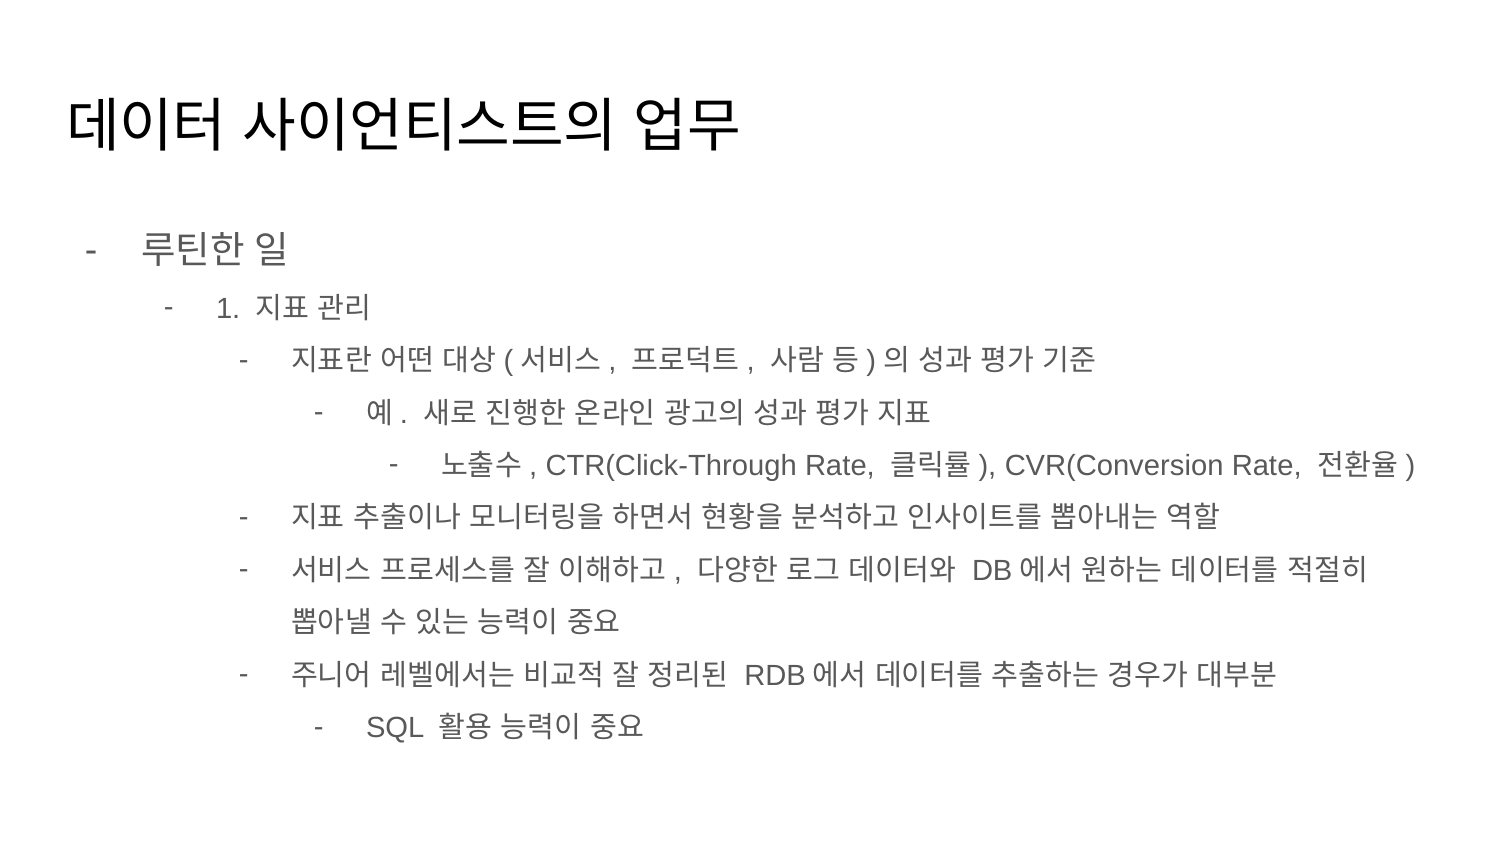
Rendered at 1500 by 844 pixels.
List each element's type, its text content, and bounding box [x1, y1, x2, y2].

list 루틴한 일 1. 지표 관리 지표란 어떤 대상(서비스, 프로덕트, 사람 등)의 성과 평가 기준 예. 새로 진행한 온라인 광고의 성과 평가 지표 노출수, CTR(Click-Through Rate, 클릭률), CVR(Conversion Rate, 전환율) 지표 추출이나 모니터링을 하면서 현황을 분석하고 인사이트를 뽑아내는 역할 서비스 프로세스를 잘 이해하고, 다양한 로그 데이터와 DB에서 원하는 데이터를 적절히 뽑아낼 수 있는 능력이 중요 주니어 레벨에서는 비교적 잘 정리된 RDB에서 데이터를 추출하는 경우가 대부분 SQL 활용 능력이 중요 [51, 189, 1449, 750]
title 데이터 사이언티스트의 업무 [51, 72, 1449, 167]
